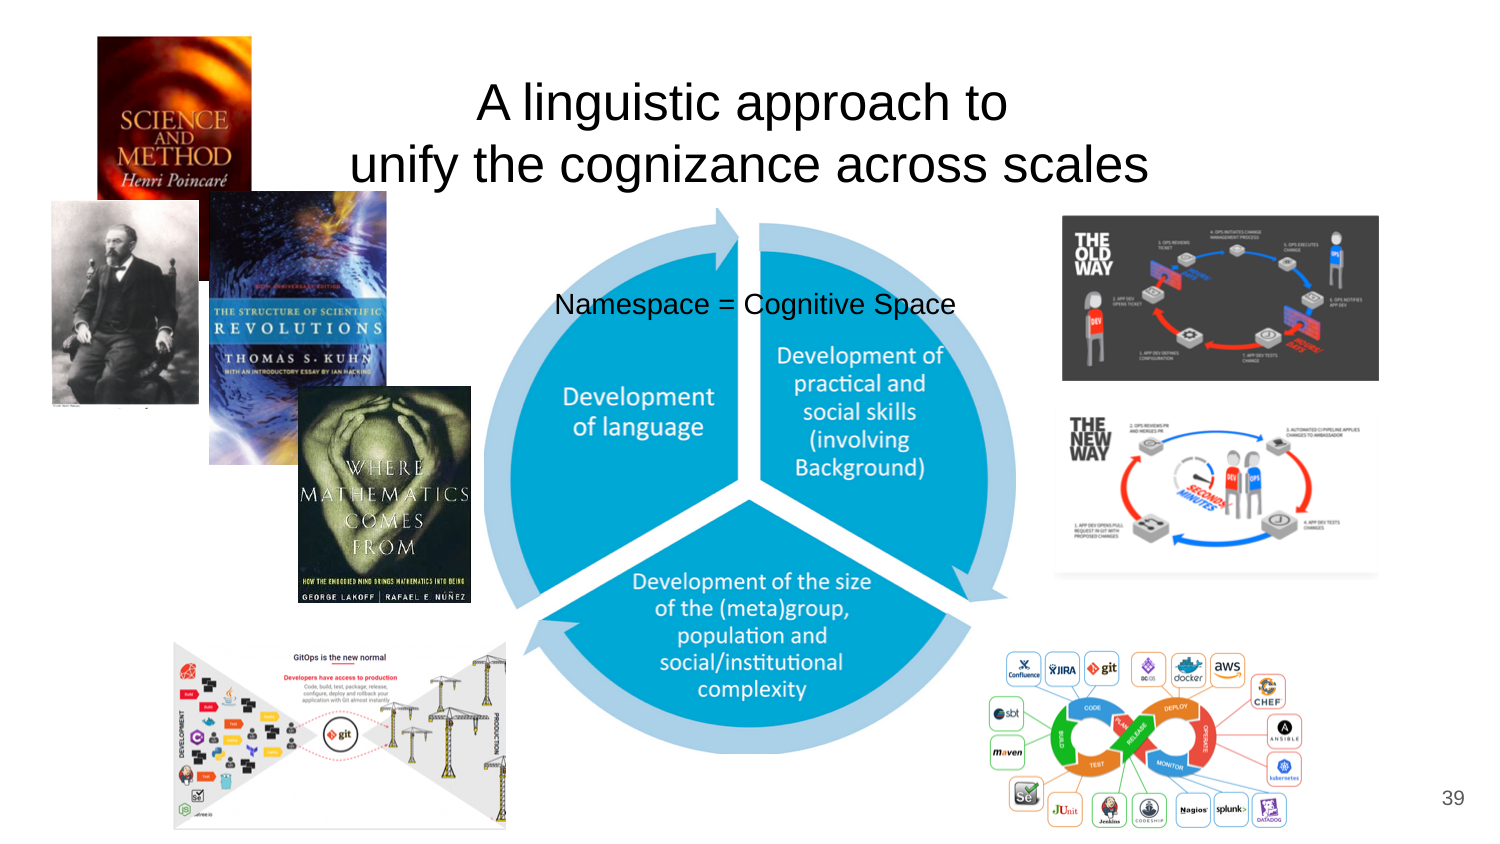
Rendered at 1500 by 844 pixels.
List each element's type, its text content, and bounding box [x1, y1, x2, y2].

picture [173, 208, 1327, 835]
slide_number 39 [1389, 764, 1480, 830]
picture [1054, 409, 1379, 580]
title A linguistic approach to unify the cognizance across scales [257, 53, 1379, 209]
picture [51, 36, 472, 603]
picture [1062, 215, 1379, 381]
